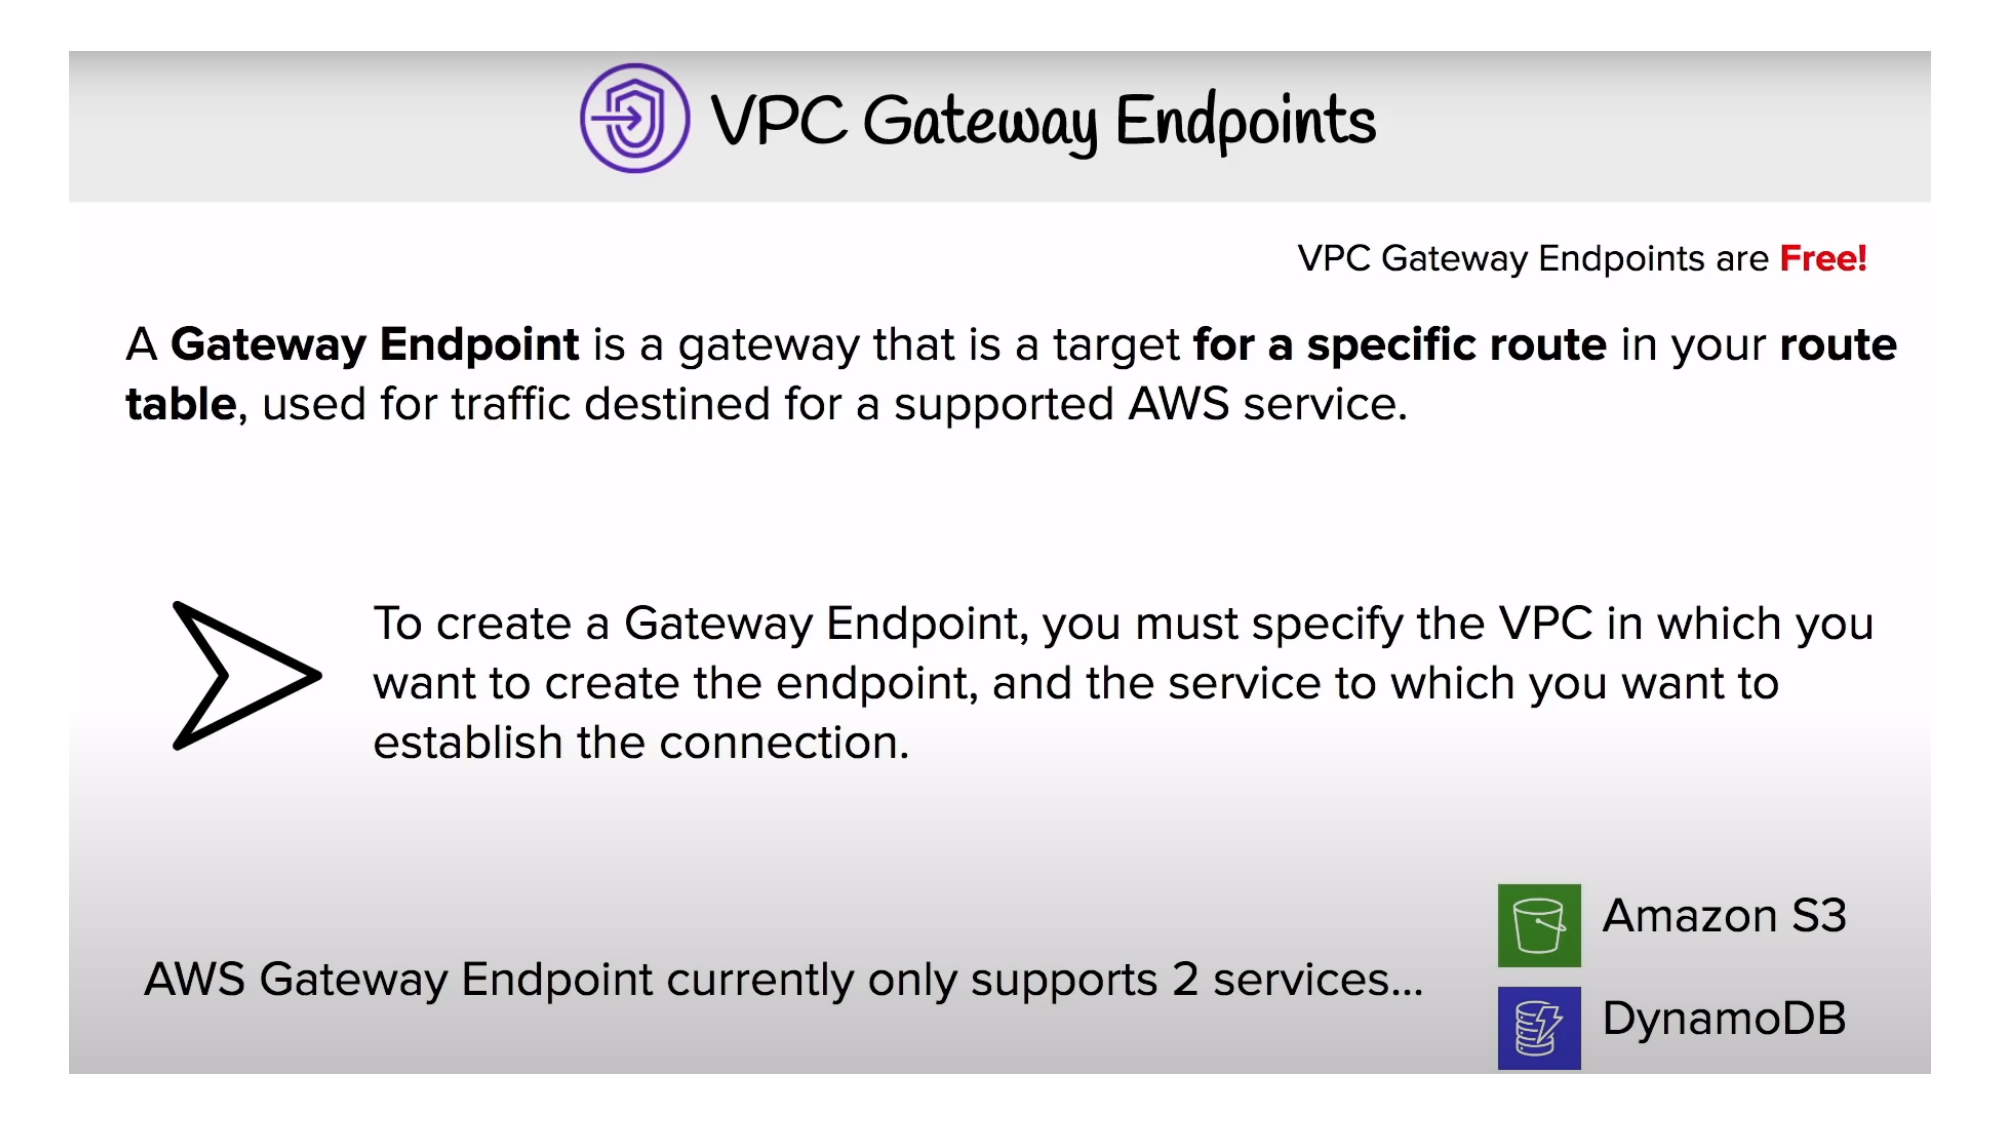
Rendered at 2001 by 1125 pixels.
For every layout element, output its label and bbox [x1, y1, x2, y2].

picture [69, 51, 1931, 1074]
